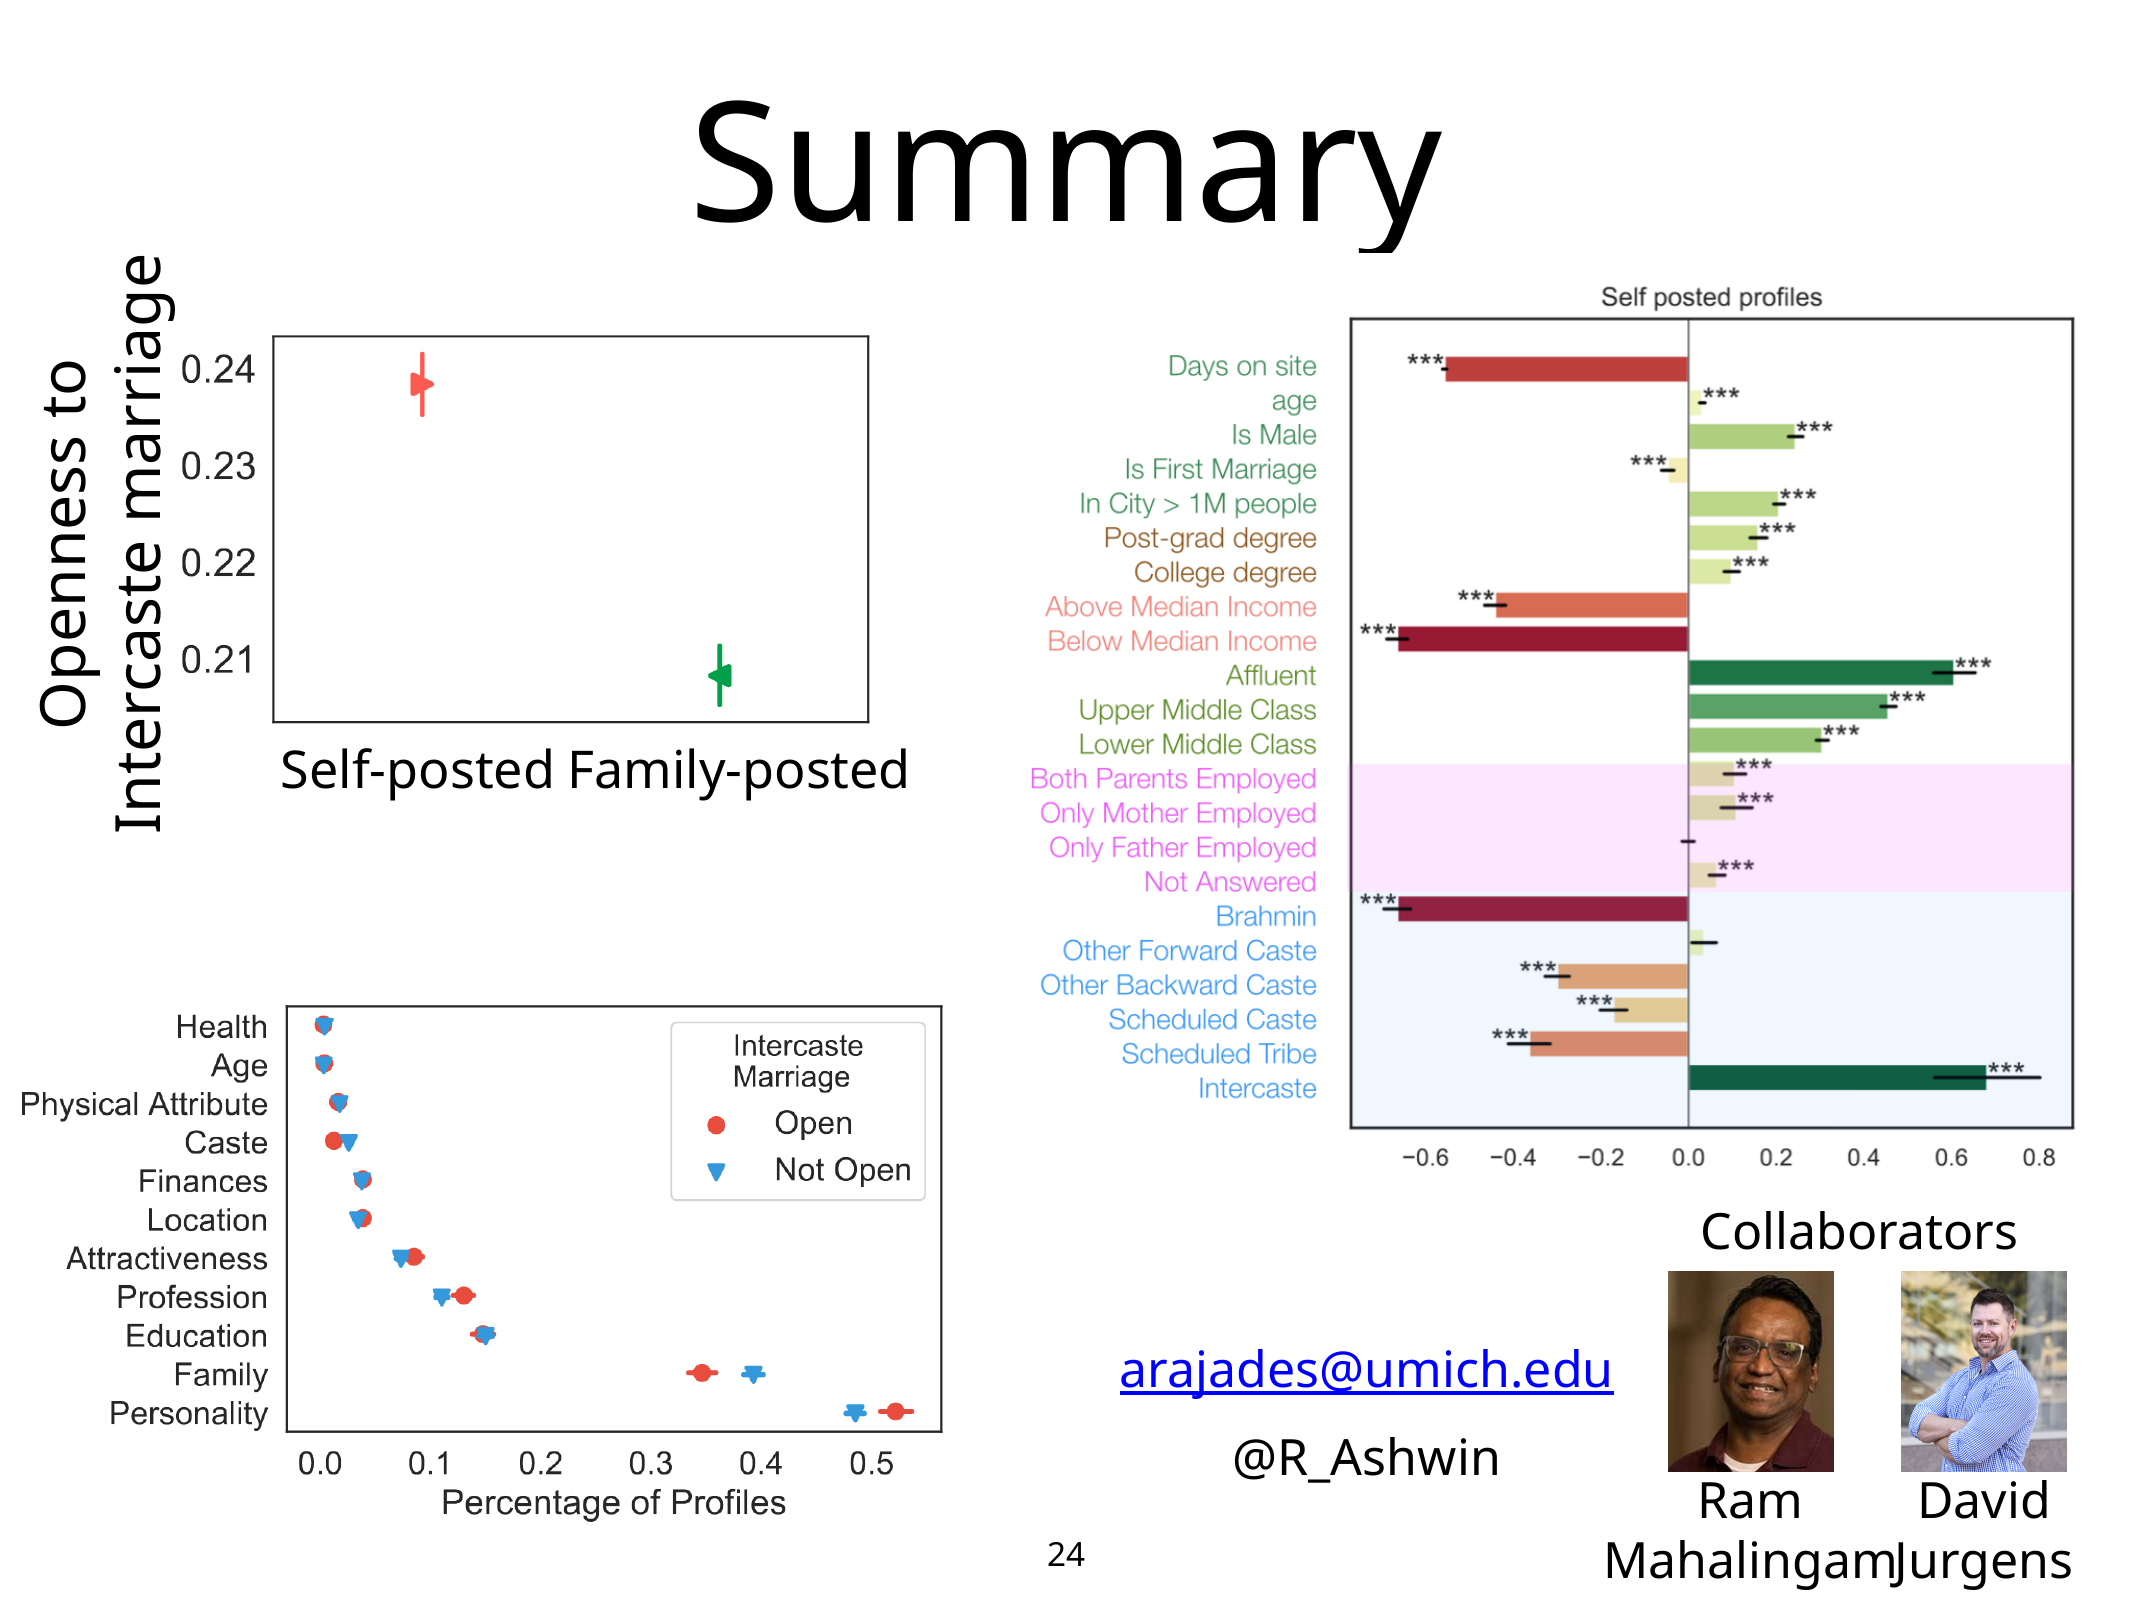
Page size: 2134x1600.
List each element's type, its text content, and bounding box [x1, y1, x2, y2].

text_box Collaborators [1692, 1190, 2027, 1268]
title Summary [155, 41, 1978, 270]
slide_number 24 [1037, 1524, 1095, 1579]
text_box Family-posted [559, 727, 920, 807]
picture [0, 973, 971, 1535]
text_box Openness to Intercaste marriage [15, 245, 182, 844]
text_box David Jurgens [1886, 1459, 2083, 1597]
picture [1030, 252, 2092, 1187]
picture [173, 320, 900, 738]
picture [1901, 1271, 2067, 1472]
text_box @R_Ashwin [1224, 1416, 1510, 1494]
text_box Self-posted [272, 738, 559, 807]
text_box arajades@umich.edu [1111, 1329, 1623, 1414]
text_box Ram Mahalingam [1595, 1459, 1886, 1597]
picture [1668, 1271, 1834, 1472]
